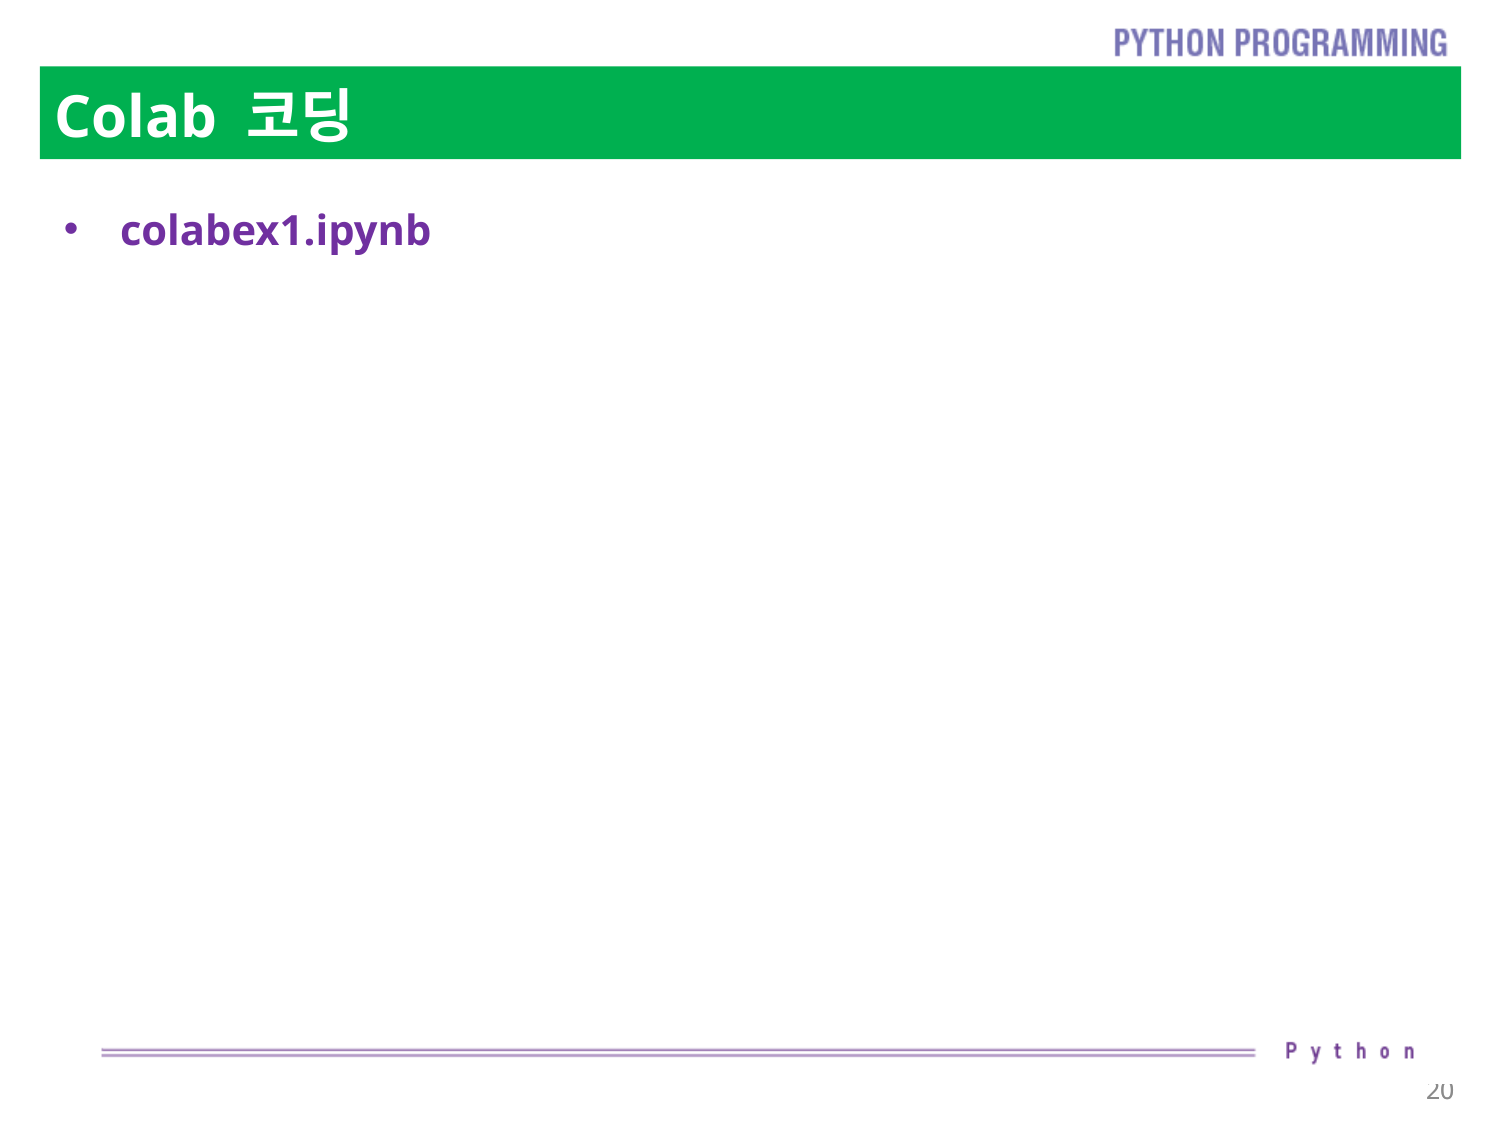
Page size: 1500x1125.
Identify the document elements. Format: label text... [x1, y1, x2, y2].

title Colab 코딩 [39, 76, 1444, 152]
picture [1106, 13, 1462, 66]
picture [18, 1020, 1483, 1084]
slide_number 20 [1119, 1071, 1470, 1112]
list colabex1.ipynb [48, 195, 1461, 1041]
